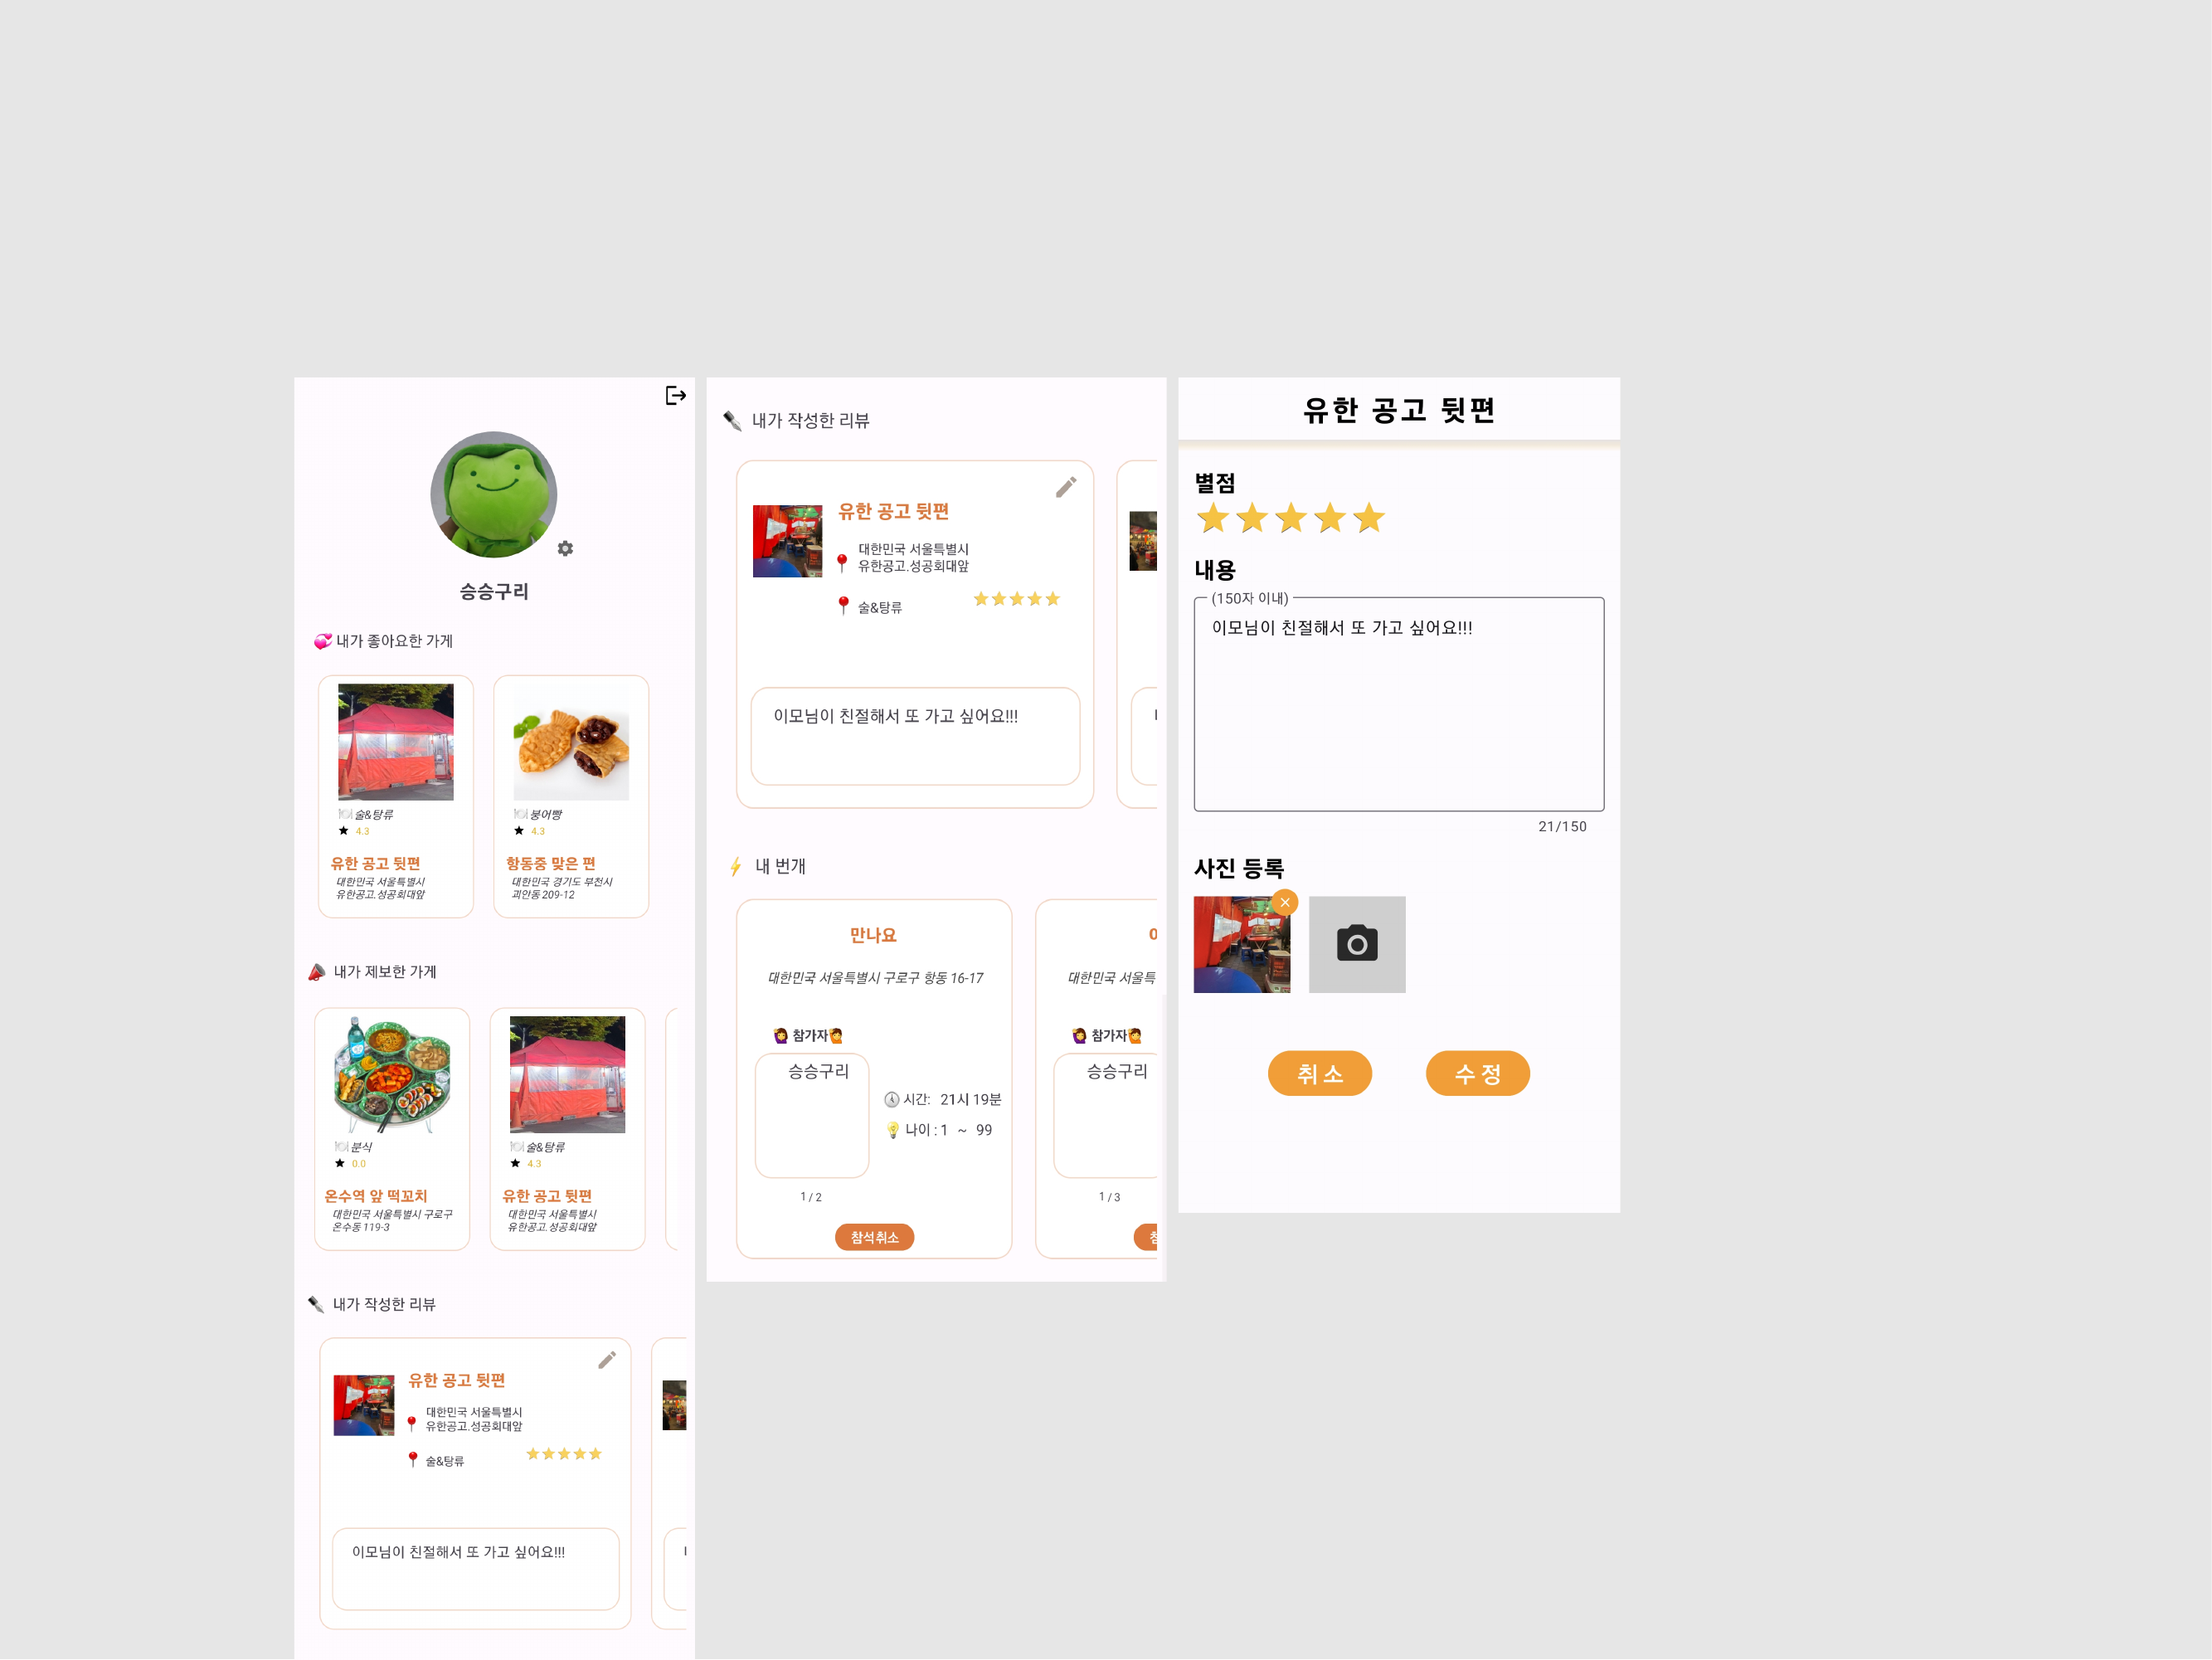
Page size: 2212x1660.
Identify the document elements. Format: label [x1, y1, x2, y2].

picture [1178, 377, 1621, 1213]
picture [294, 377, 695, 1660]
picture [707, 377, 1167, 1282]
